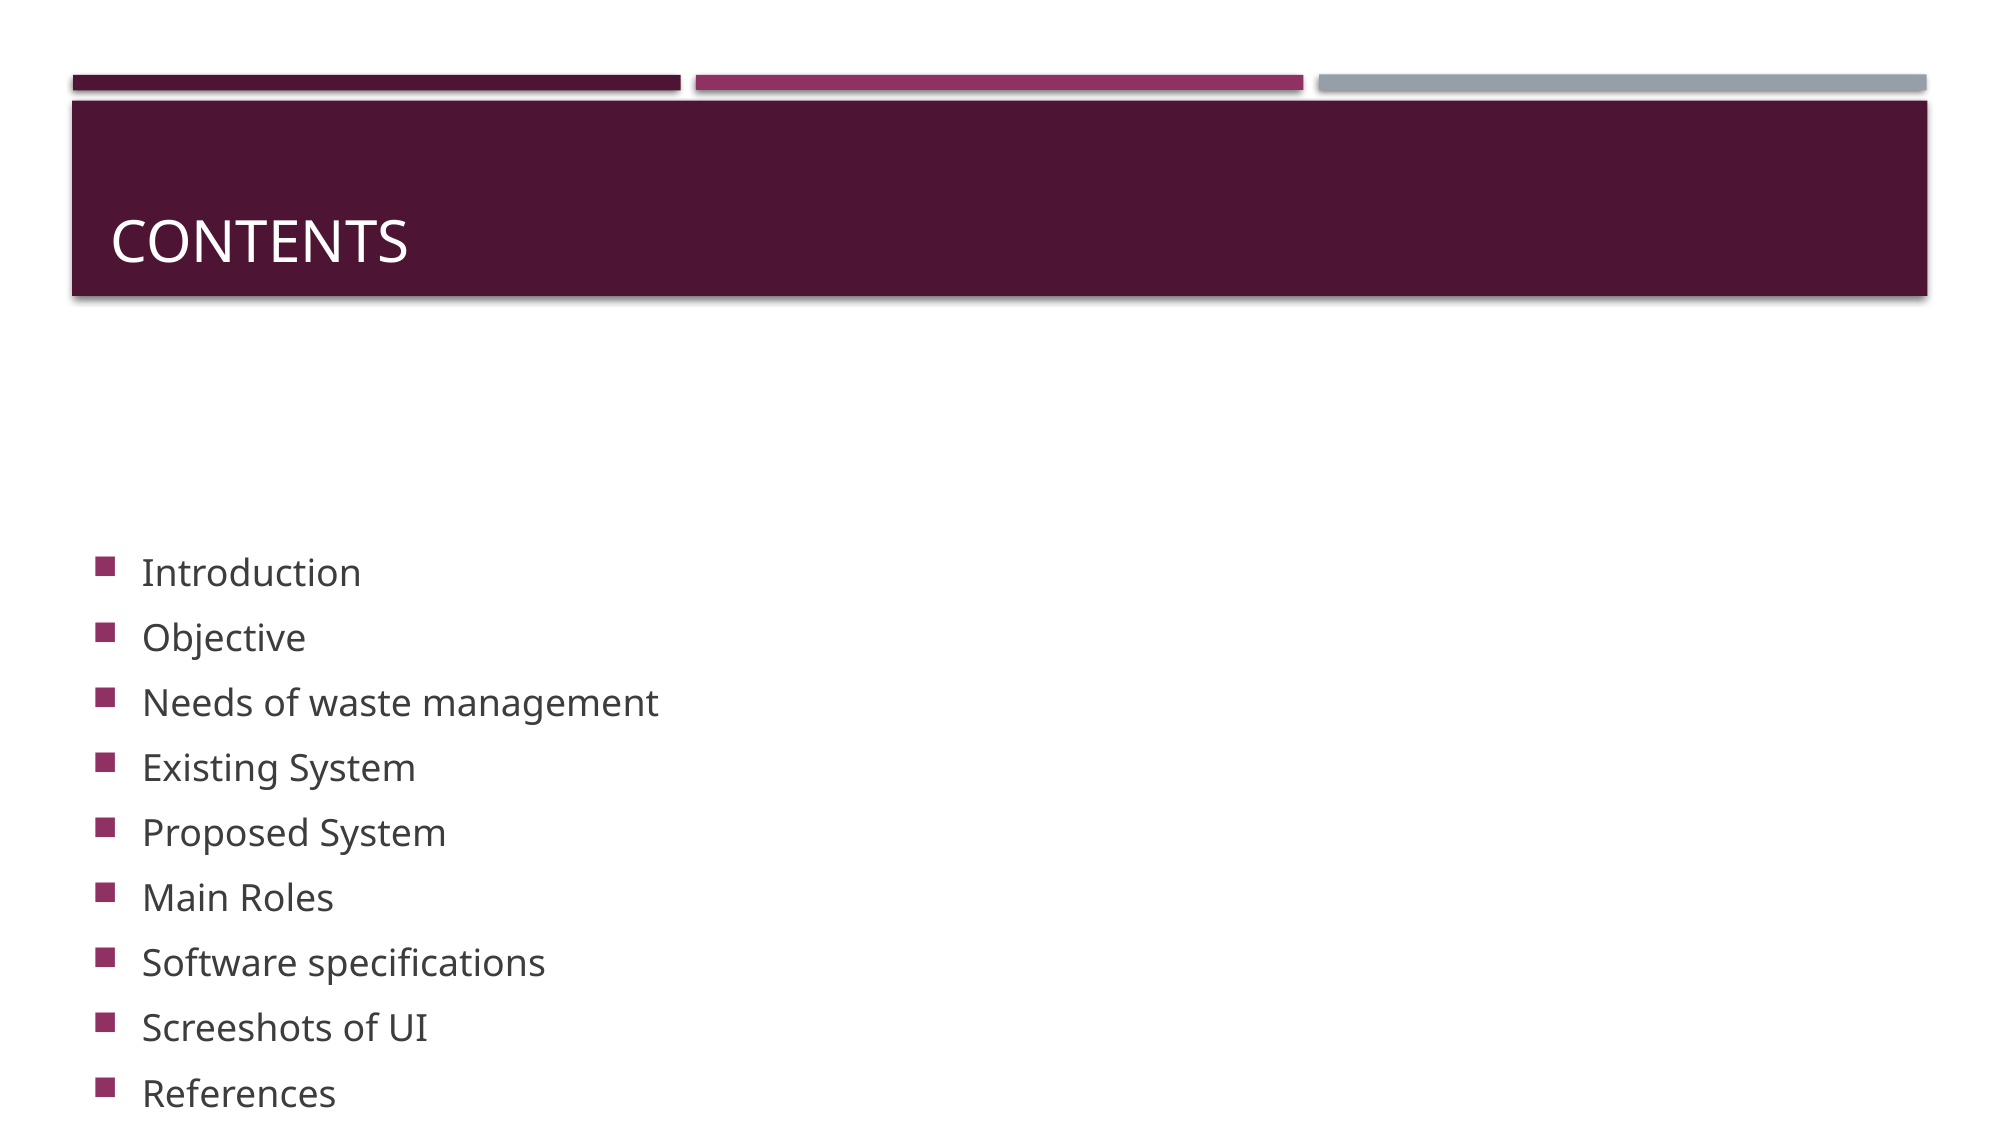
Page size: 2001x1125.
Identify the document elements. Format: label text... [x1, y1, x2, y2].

list Introduction Objective Needs of waste management Existing System Proposed System Main Roles Software specifications Screeshots of UI References [76, 541, 1887, 1125]
title contents [95, 115, 1905, 282]
